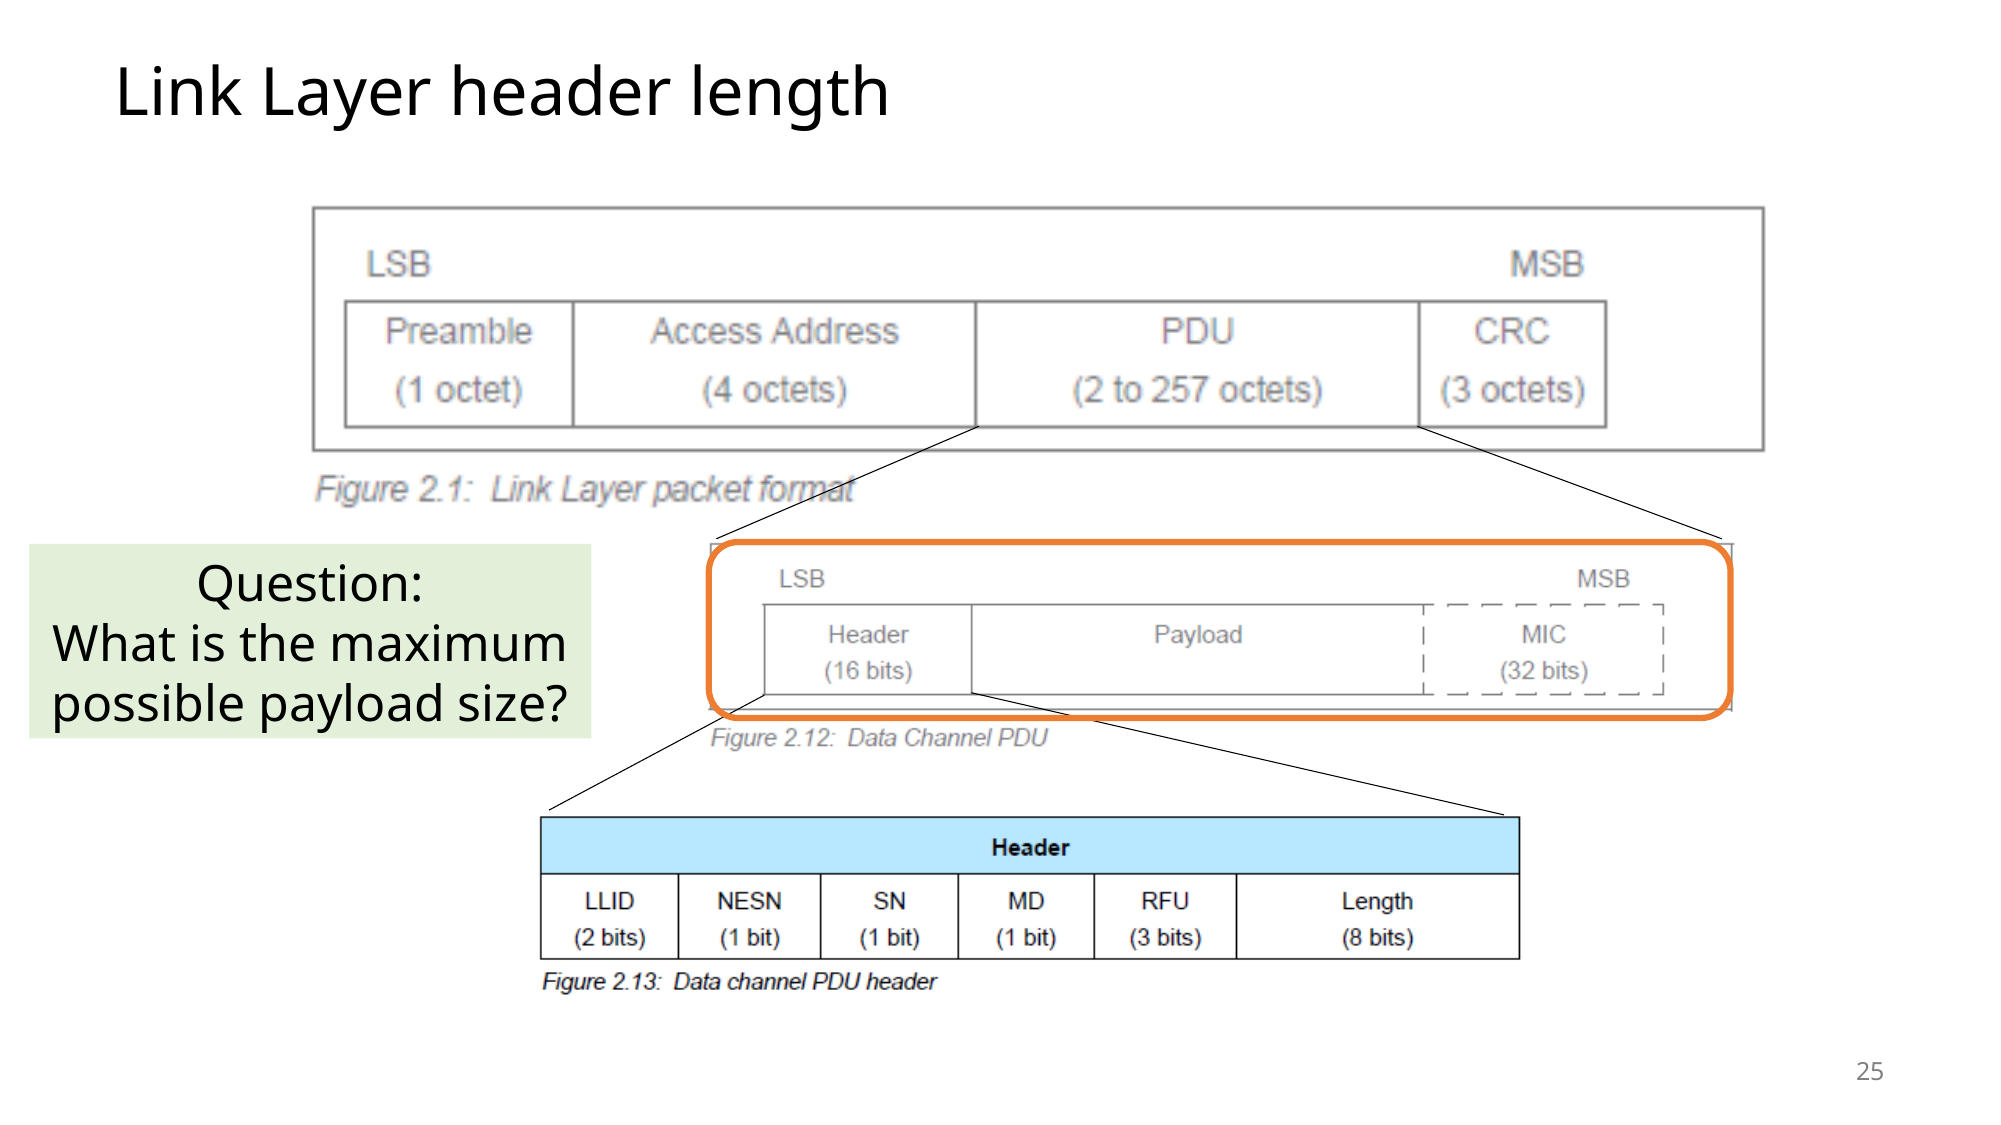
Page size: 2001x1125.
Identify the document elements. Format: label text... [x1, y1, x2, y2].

picture [278, 187, 1792, 520]
title Link Layer header length [99, 37, 1900, 150]
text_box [971, 692, 1504, 815]
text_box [716, 426, 979, 539]
slide_number 25 [1749, 1042, 1900, 1103]
picture [530, 804, 1533, 1001]
picture [694, 532, 1741, 753]
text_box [548, 695, 765, 811]
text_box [1416, 426, 1722, 539]
text_box Question: What is the maximum possible payload size? [29, 543, 592, 739]
